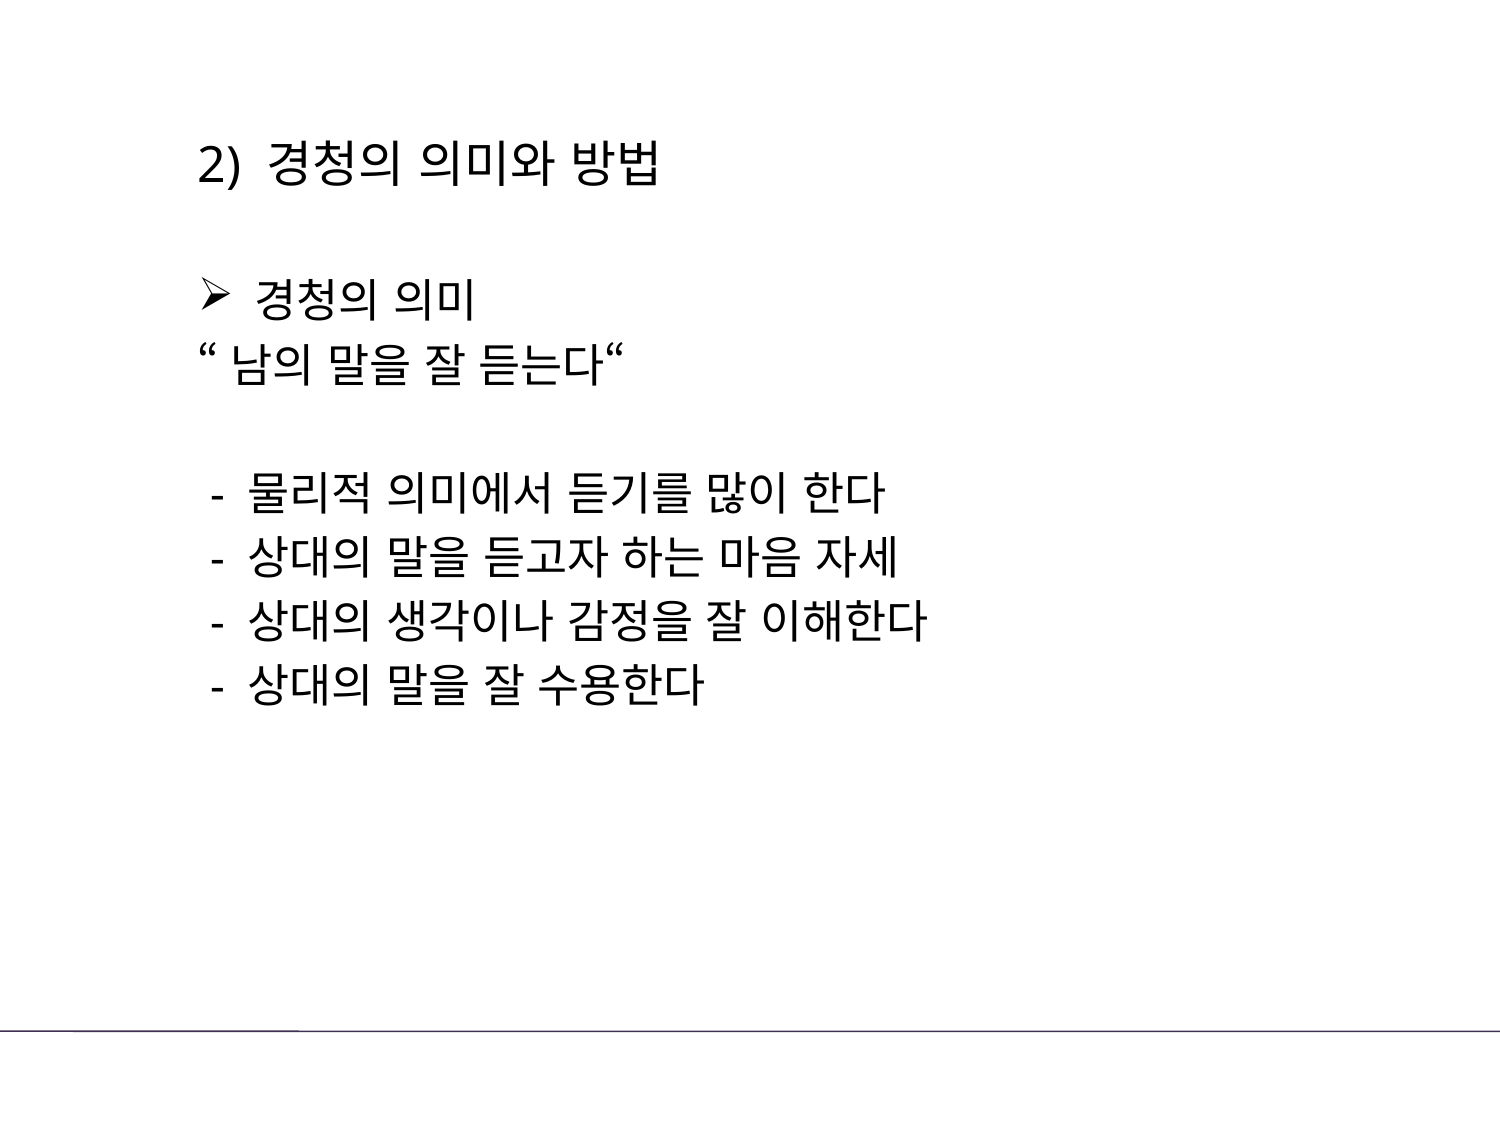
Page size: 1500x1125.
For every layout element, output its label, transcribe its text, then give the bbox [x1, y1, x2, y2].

list 2) 경청의 의미와 방법 경청의 의미 “남의 말을 잘 듣는다“ - 물리적 의미에서 듣기를 많이 한다 - 상대의 말을 듣고자 하는 마음 자세 - 상대의 생각이나 감정을 잘 이해한다 - 상대의 말을 잘 수용한다 [182, 125, 1318, 882]
